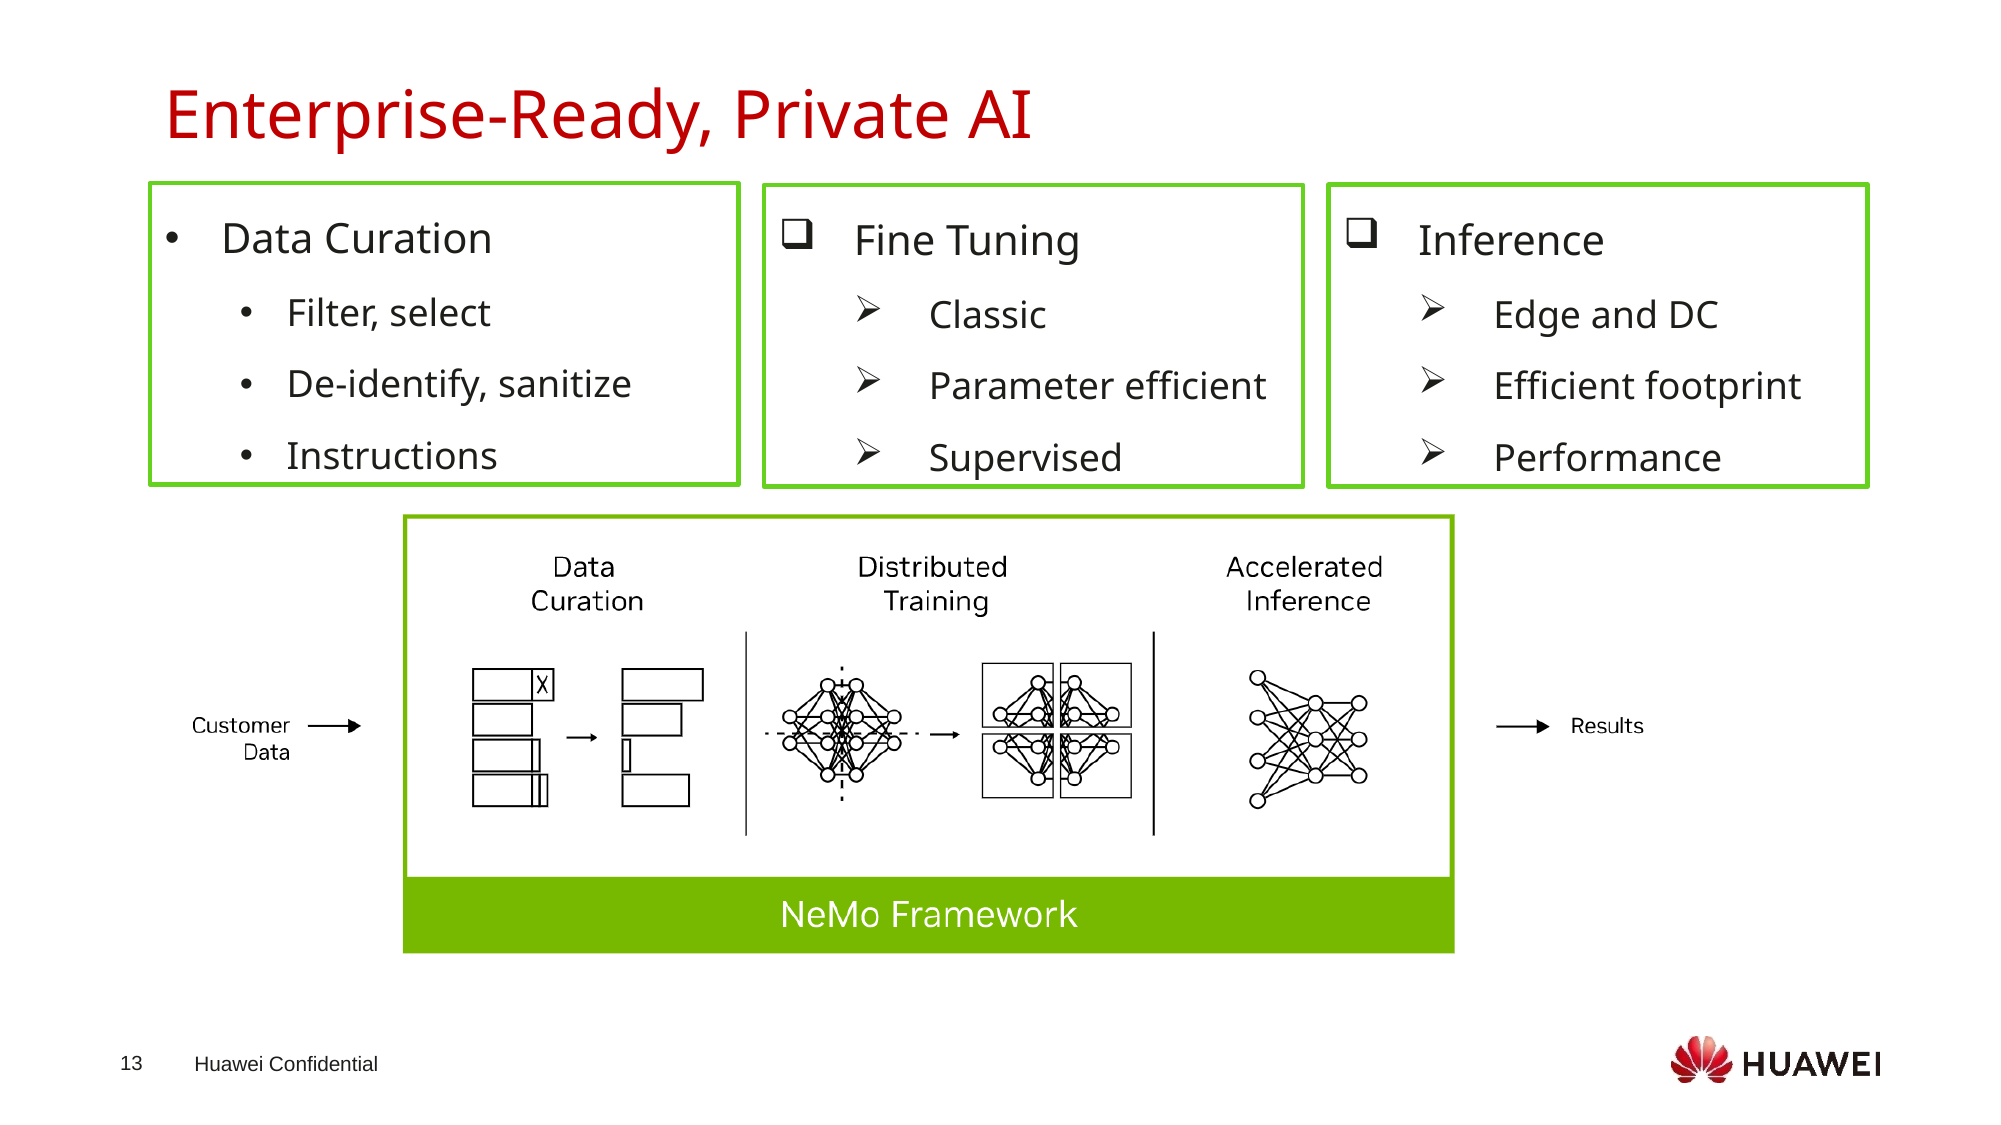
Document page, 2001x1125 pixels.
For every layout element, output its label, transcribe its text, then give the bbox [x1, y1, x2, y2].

picture [185, 496, 1650, 958]
text_box Enterprise-Ready, Private AI [150, 64, 2000, 160]
text_box Data Curation Filter, select De-identify, sanitize Instructions [149, 183, 739, 485]
text_box Inference Edge and DC Efficient footprint Performance [1328, 184, 1868, 487]
text_box Fine Tuning Classic Parameter efficient Supervised [763, 185, 1304, 487]
picture [1671, 1036, 1880, 1083]
